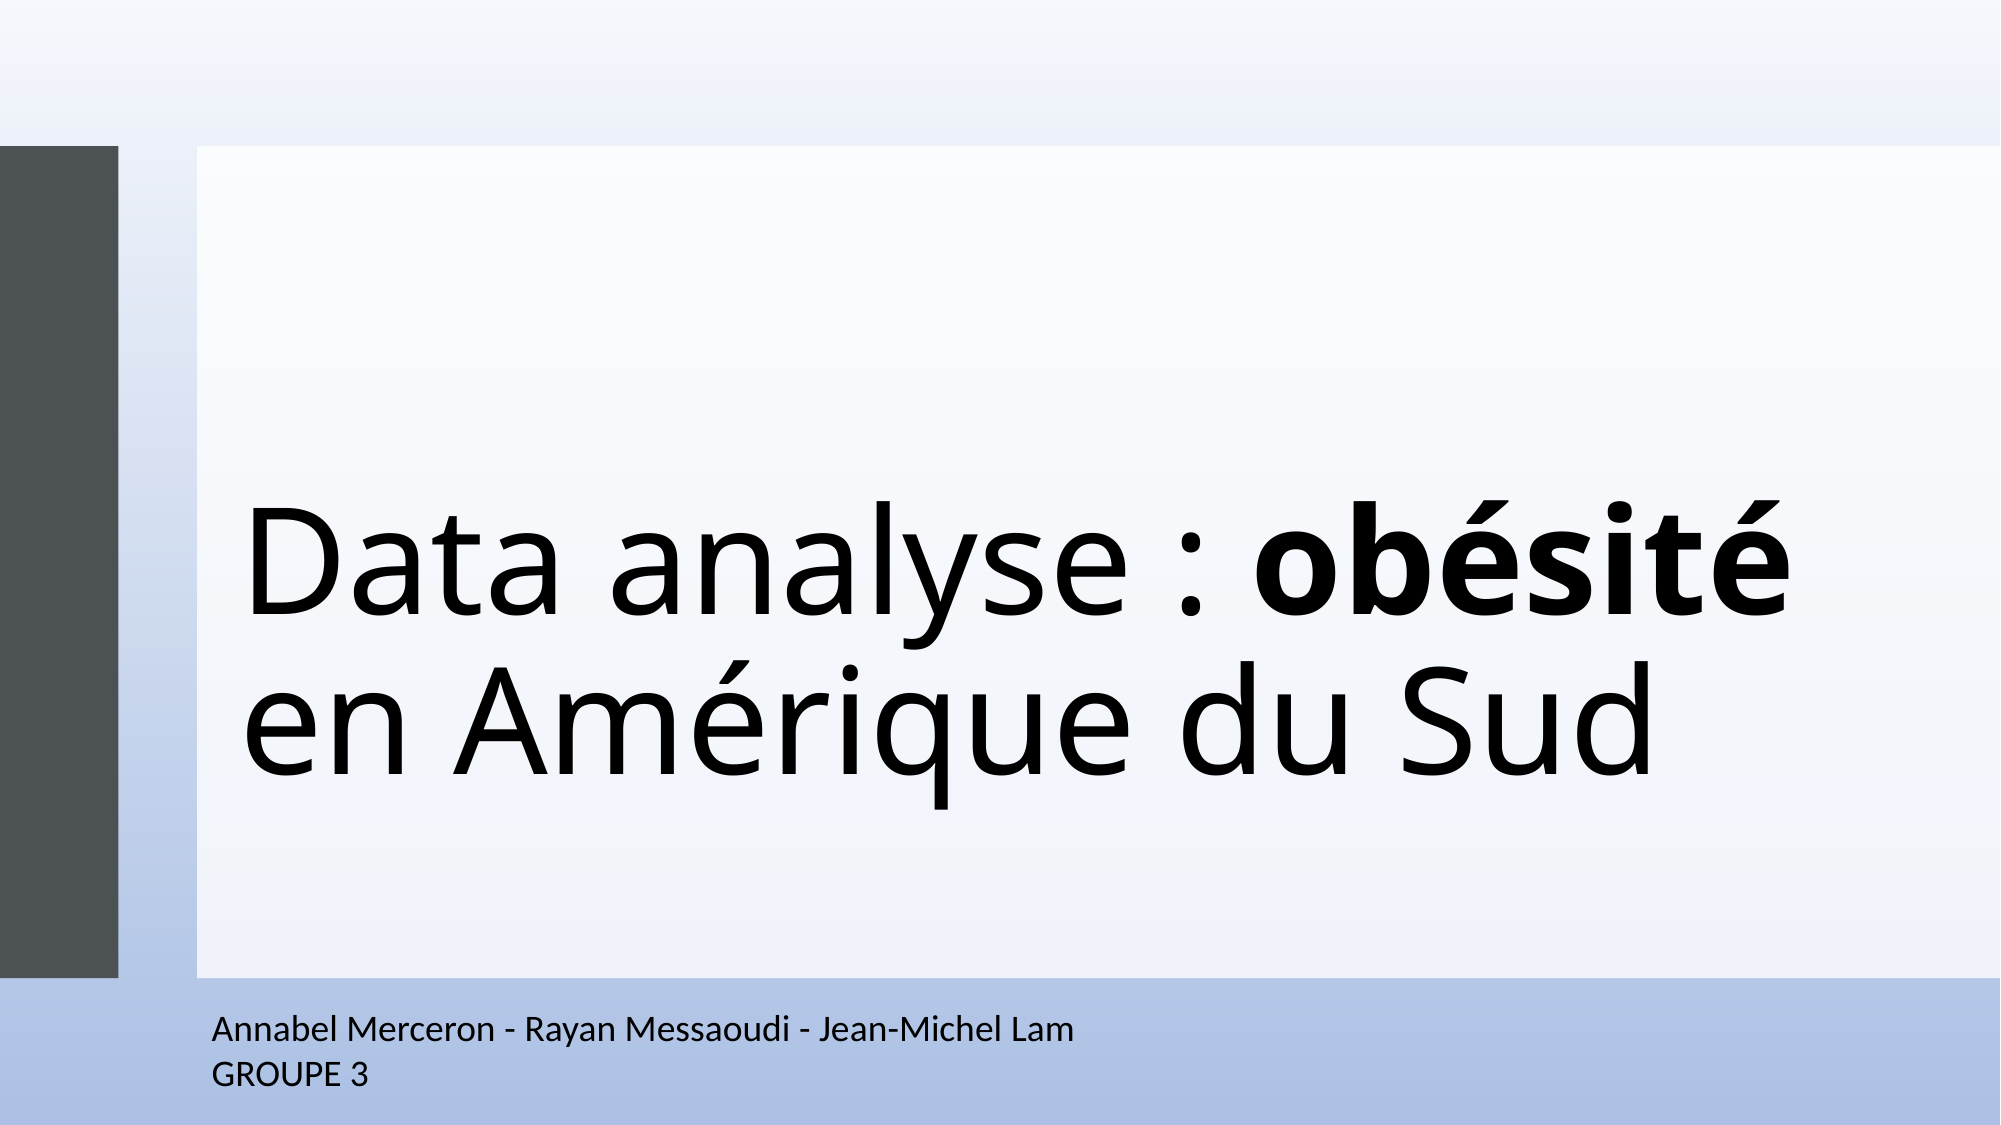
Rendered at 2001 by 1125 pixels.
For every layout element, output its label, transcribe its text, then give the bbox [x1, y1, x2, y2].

text_box [196, 145, 2000, 979]
text_box Annabel Merceron - Rayan Messaoudi - Jean-Michel Lam GROUPE 3 [196, 996, 1167, 1102]
text_box [0, 0, 2000, 1125]
text_box [0, 145, 119, 979]
title Data analyse : obésité en Amérique du Sud [224, 277, 1931, 815]
